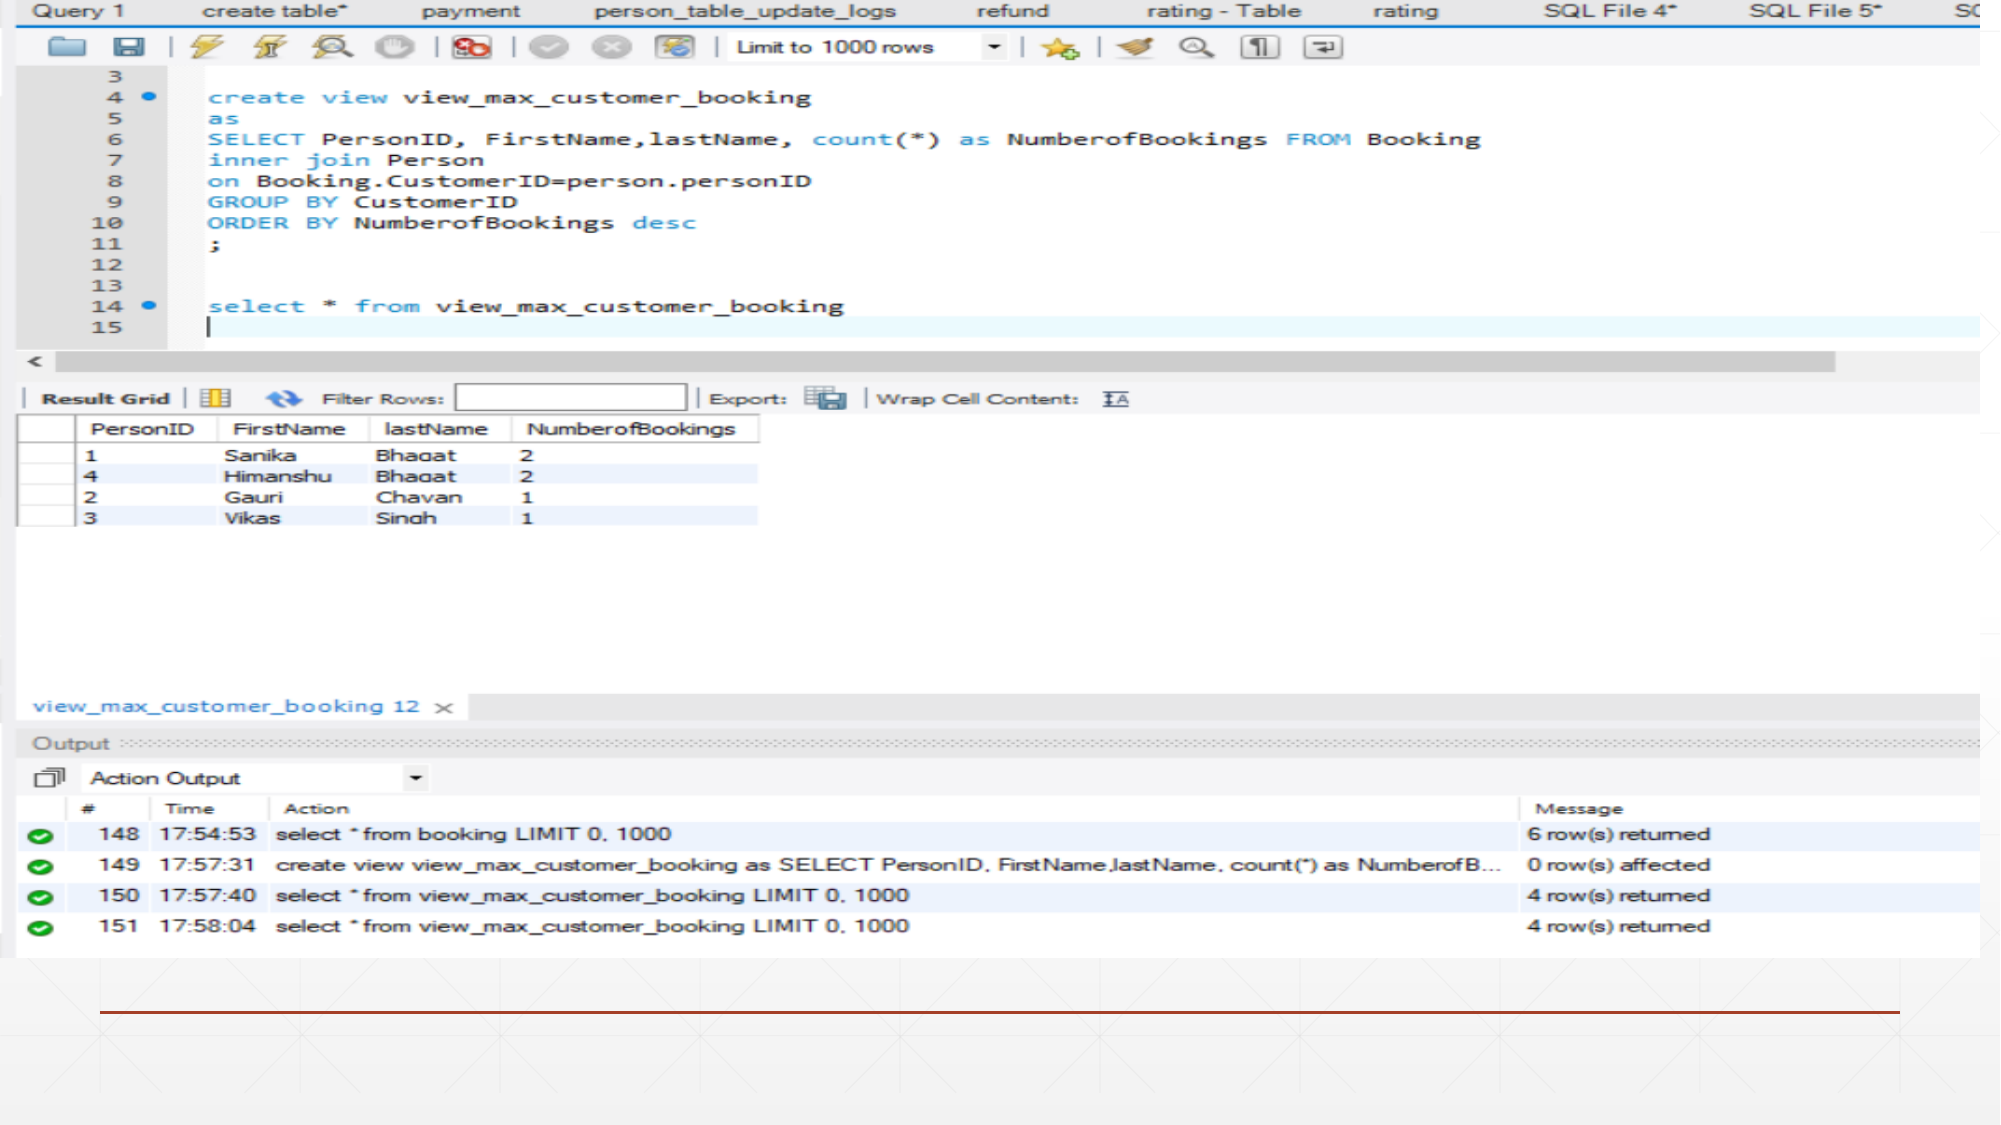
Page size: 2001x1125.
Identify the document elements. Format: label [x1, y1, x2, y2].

picture [0, 0, 1980, 959]
